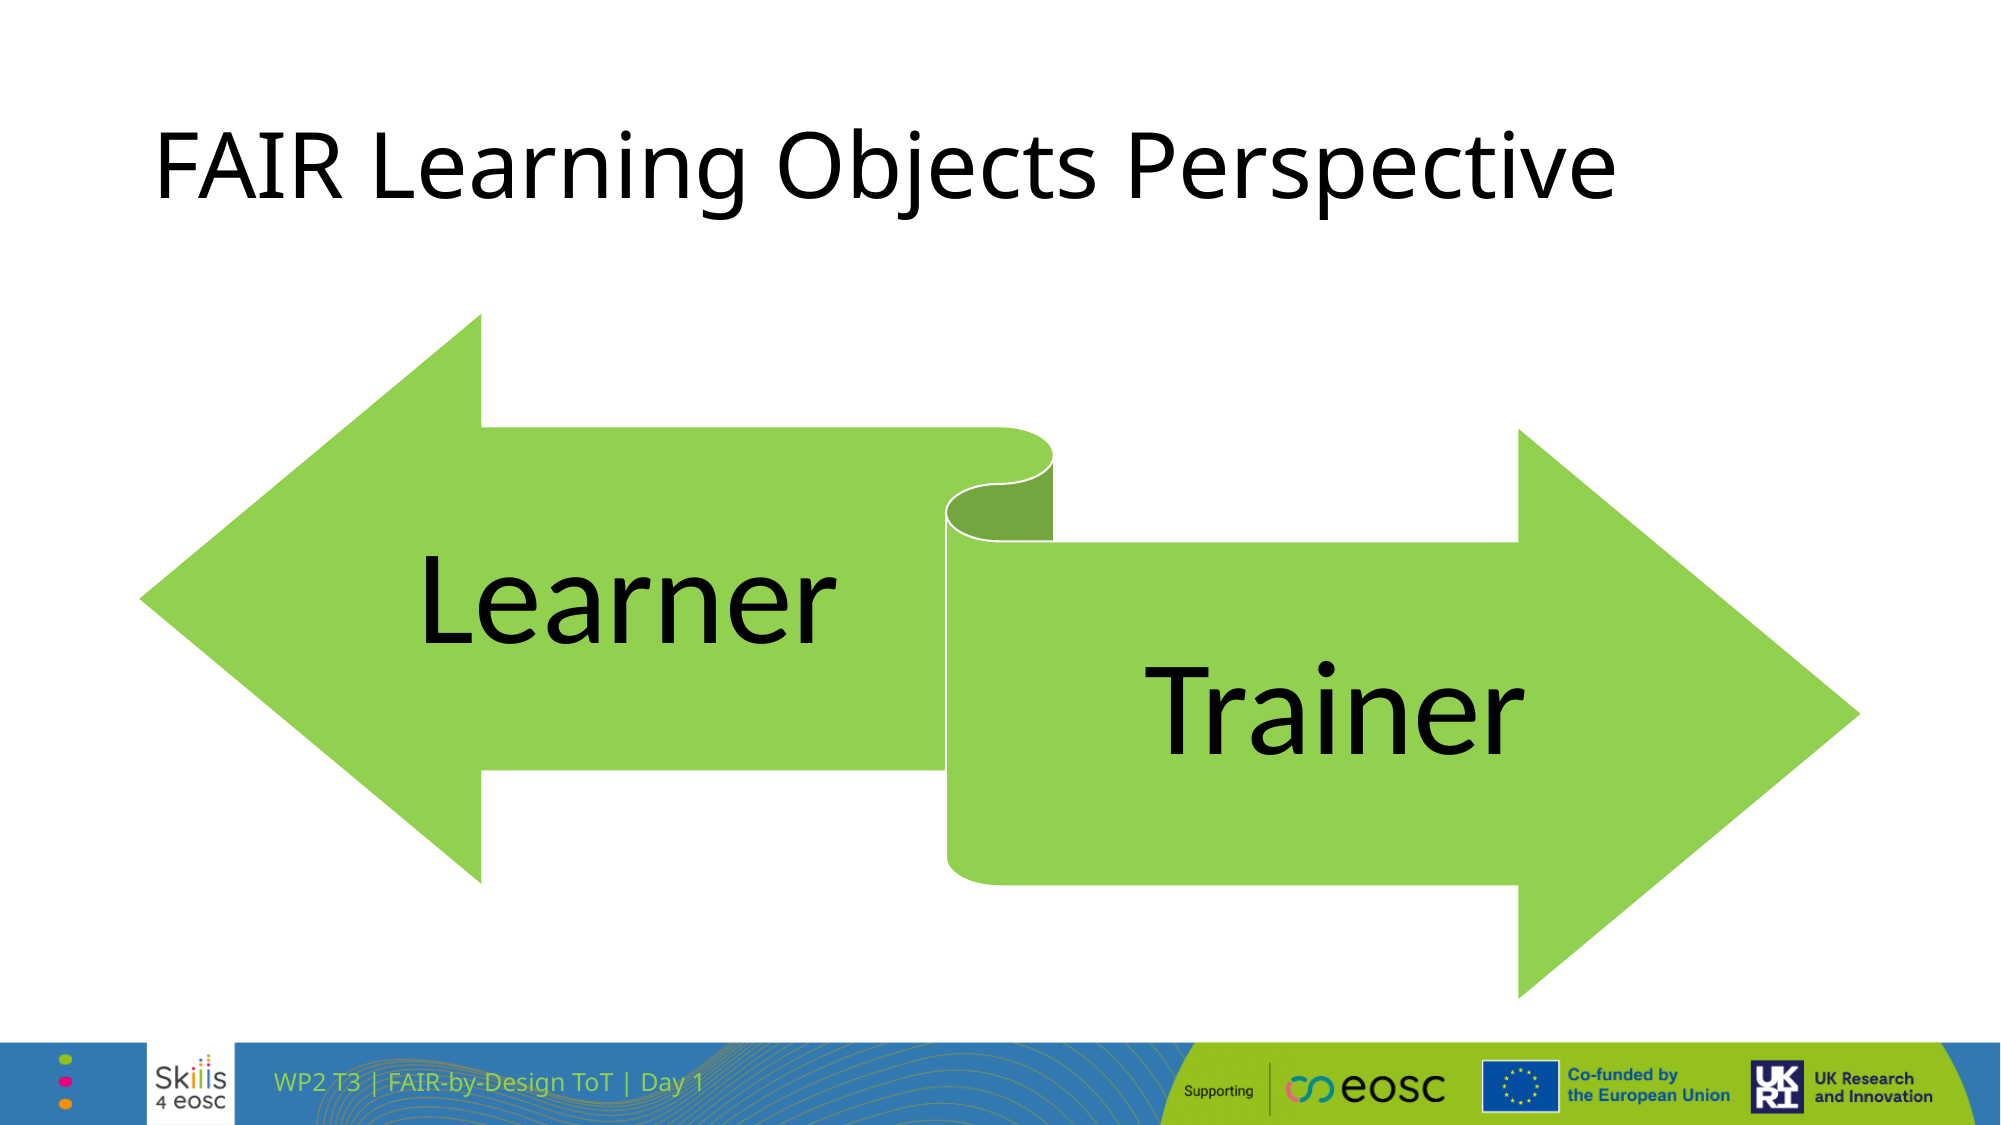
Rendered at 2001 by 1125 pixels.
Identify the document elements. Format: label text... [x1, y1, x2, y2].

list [137, 299, 1863, 1014]
title FAIR Learning Objects Perspective [137, 59, 1863, 278]
footer WP2 T3 | FAIR-by-Design ToT | Day 1 [258, 1052, 1140, 1112]
picture [0, 0, 2001, 1125]
